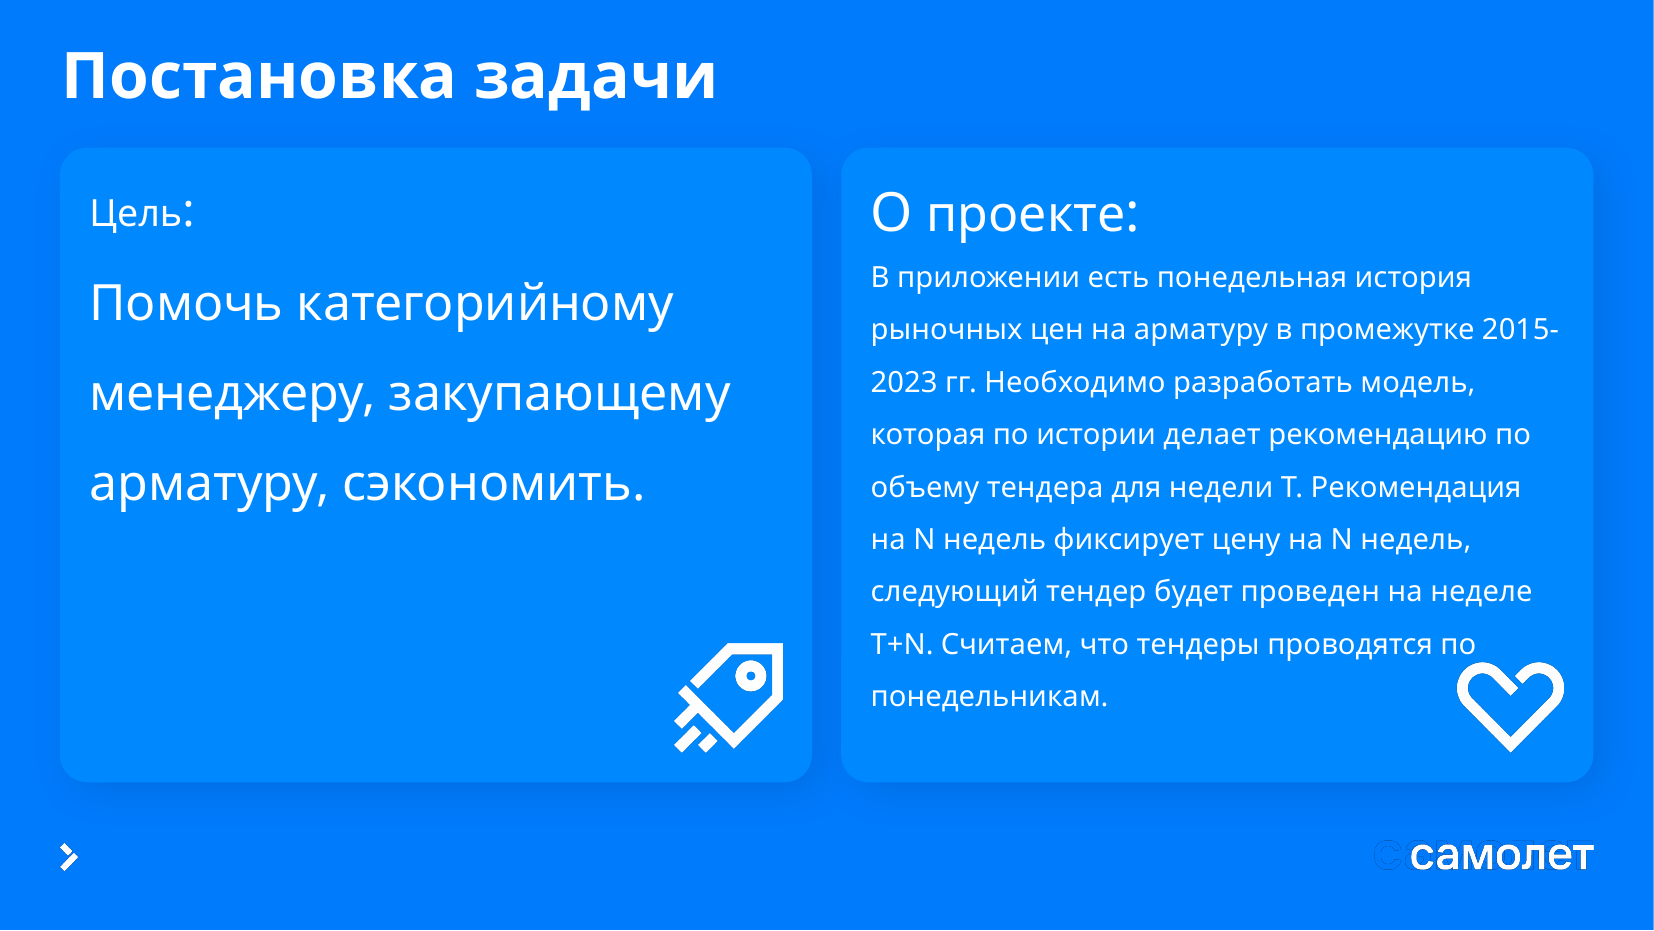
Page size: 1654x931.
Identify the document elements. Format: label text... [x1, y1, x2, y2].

list О проекте: [870, 177, 1564, 212]
picture [1374, 840, 1594, 870]
list В приложении есть понедельная история рыночных цен на арматуру в промежутке 2015-2023 гг. Необходимо разработать модель, которая по истории делает рекомендацию по объему тендера для недели T. Рекомендация на N недель фиксирует цену на N недель, следующий тендер будет проведен на неделе T+N. Считаем, что тендеры проводятся по понедельникам. [870, 240, 1564, 753]
list Цель: [89, 177, 783, 240]
picture [60, 843, 78, 871]
list Помочь категорийному менеджеру, закупающему арматуру, сэкономить. [89, 240, 783, 753]
picture [1456, 661, 1565, 753]
picture [672, 643, 783, 753]
title Постановка задачи [61, 30, 1595, 118]
